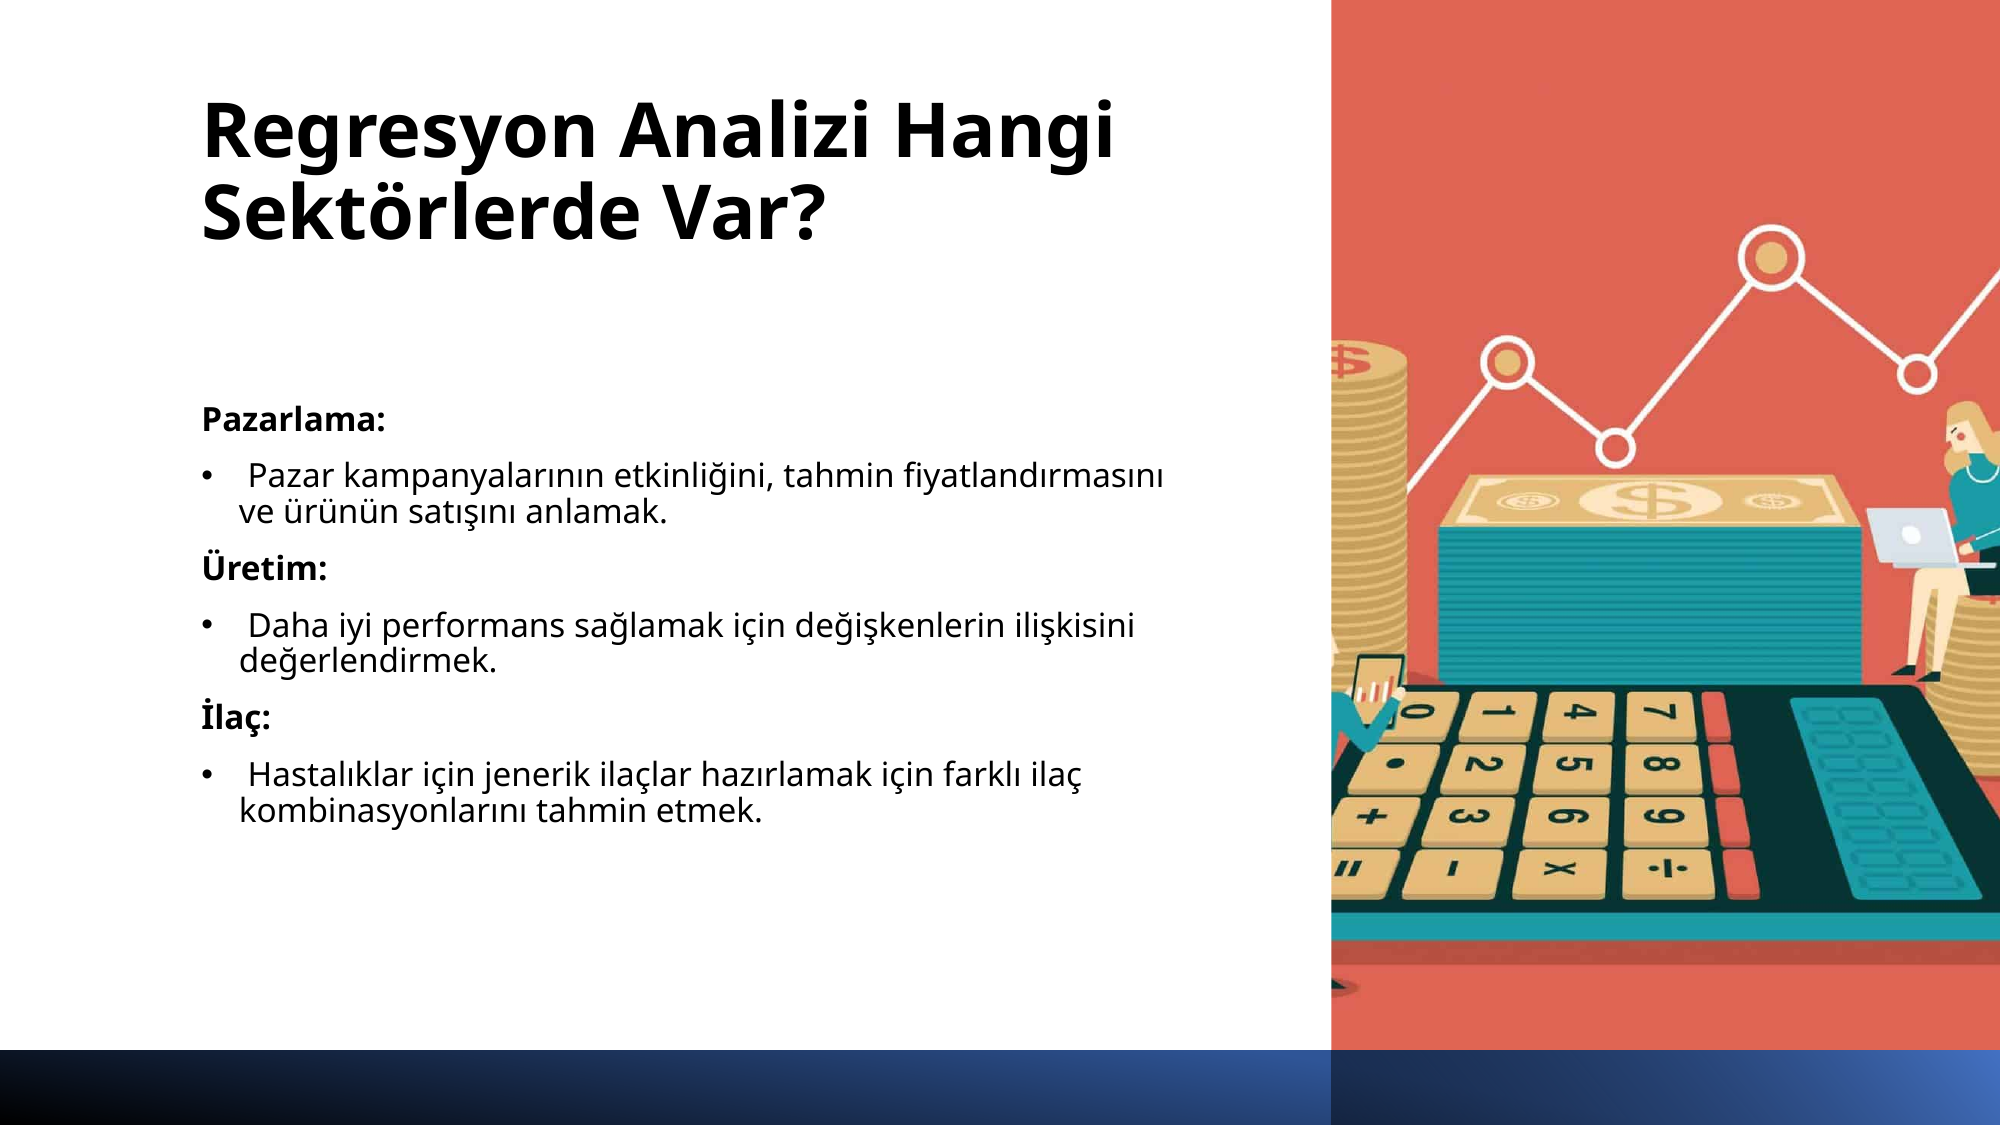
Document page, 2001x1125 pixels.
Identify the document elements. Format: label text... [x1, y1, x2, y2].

picture [1331, 0, 2000, 1051]
text_box [0, 1050, 1330, 1125]
text_box [1330, 1050, 2000, 1125]
text_box [0, 0, 1331, 1050]
title Regresyon Analizi Hangi Sektörlerde Var? [186, 82, 1200, 354]
list Pazarlama: Pazar kampanyalarının etkinliğini, tahmin fiyatlandırmasını ve ürünün satışını anlamak. Üretim: Daha iyi performans sağlamak için değişkenlerin ilişkisini değerlendirmek. İlaç: Hastalıklar için jenerik ilaçlar hazırlamak için farklı ilaç kombinasyonlarını tahmin etmek. [186, 395, 1200, 975]
